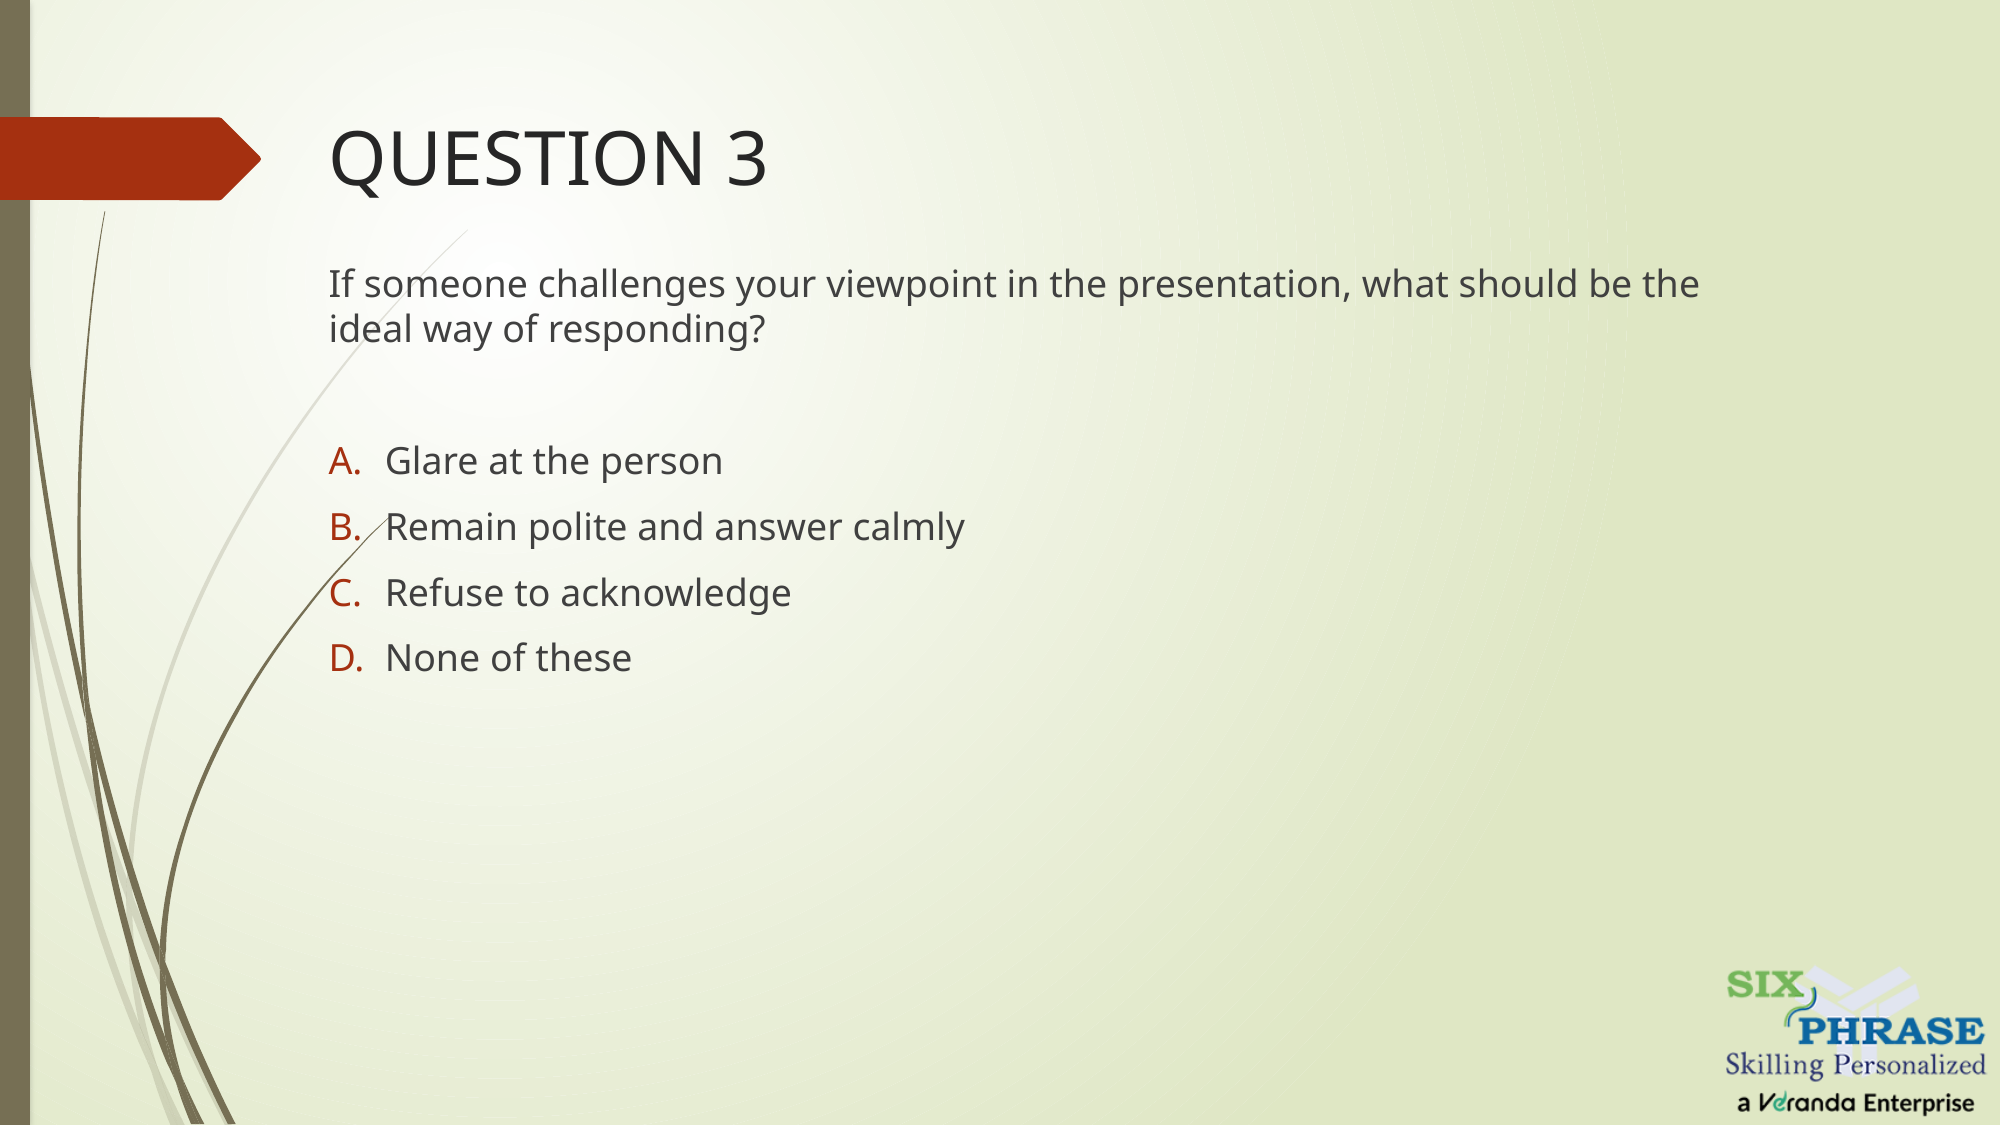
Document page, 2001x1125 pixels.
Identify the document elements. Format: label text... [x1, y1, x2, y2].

title QUESTION 3 [313, 102, 1888, 213]
picture [1711, 952, 2000, 1125]
list If someone challenges your viewpoint in the presentation, what should be the ideal way of responding? Glare at the person Remain polite and answer calmly Refuse to acknowledge None of these [313, 252, 1777, 873]
